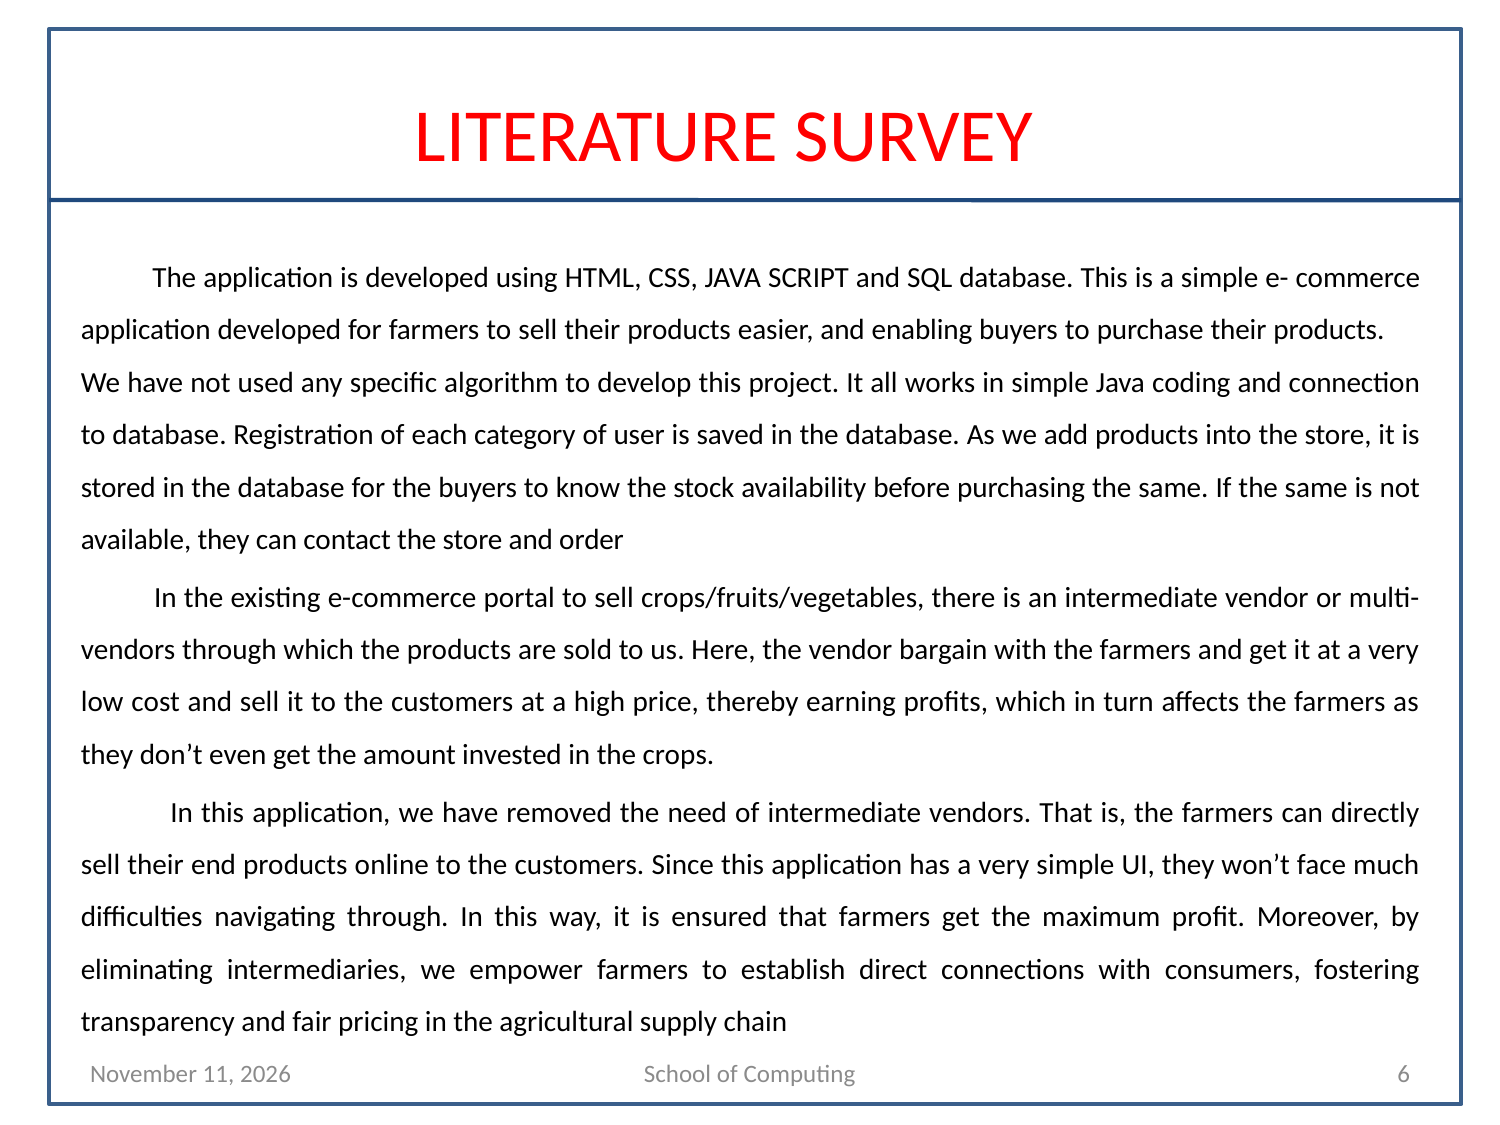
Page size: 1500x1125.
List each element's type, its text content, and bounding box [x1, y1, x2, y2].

slide_number 6 [1074, 1045, 1425, 1103]
footer School of Computing [512, 1045, 988, 1103]
text_box The application is developed using HTML, CSS, JAVA SCRIPT and SQL database. This is a simple e- commerce application developed for farmers to sell their products easier, and enabling buyers to purchase their products. We have not used any specific algorithm to develop this project. It all works in simple Java coding and connection to database. Registration of each category of user is saved in the database. As we add products into the store, it is stored in the database for the buyers to know the stock availability before purchasing the same. If the same is not available, they can contact the store and order In the existing e-commerce portal to sell crops/fruits/vegetables, there is an intermediate vendor or multi-vendors through which the products are sold to us. Here, the vendor bargain with the farmers and get it at a very low cost and sell it to the customers at a high price, thereby earning profits, which in turn affects the farmers as they don’t even get the amount invested in the crops. In this application, we have removed the need of intermediate vendors. That is, the farmers can directly sell their end products online to the customers. Since this application has a very simple UI, they won’t face much difficulties navigating through. In this way, it is ensured that farmers get the maximum profit. Moreover, by eliminating intermediaries, we empower farmers to establish direct connections with consumers, fostering transparency and fair pricing in the agricultural supply chain [63, 233, 1437, 1045]
title LITERATURE SURVEY [49, 37, 1399, 225]
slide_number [75, 1045, 425, 1103]
